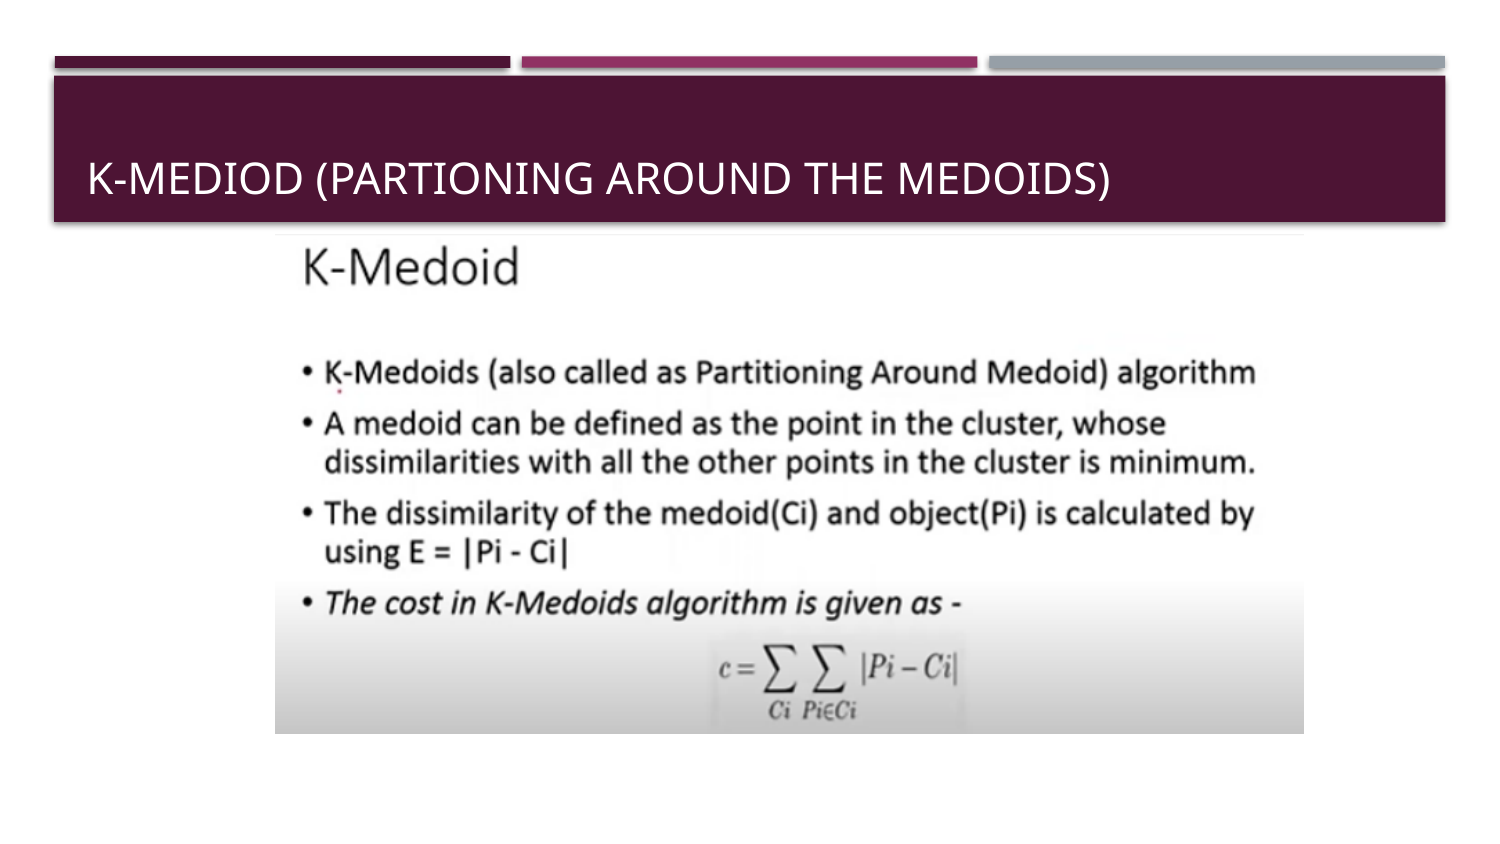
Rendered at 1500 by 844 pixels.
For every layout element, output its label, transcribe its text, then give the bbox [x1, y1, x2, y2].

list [274, 233, 1305, 735]
title K-Mediod (Partioning Around the medoids) [71, 86, 1429, 212]
